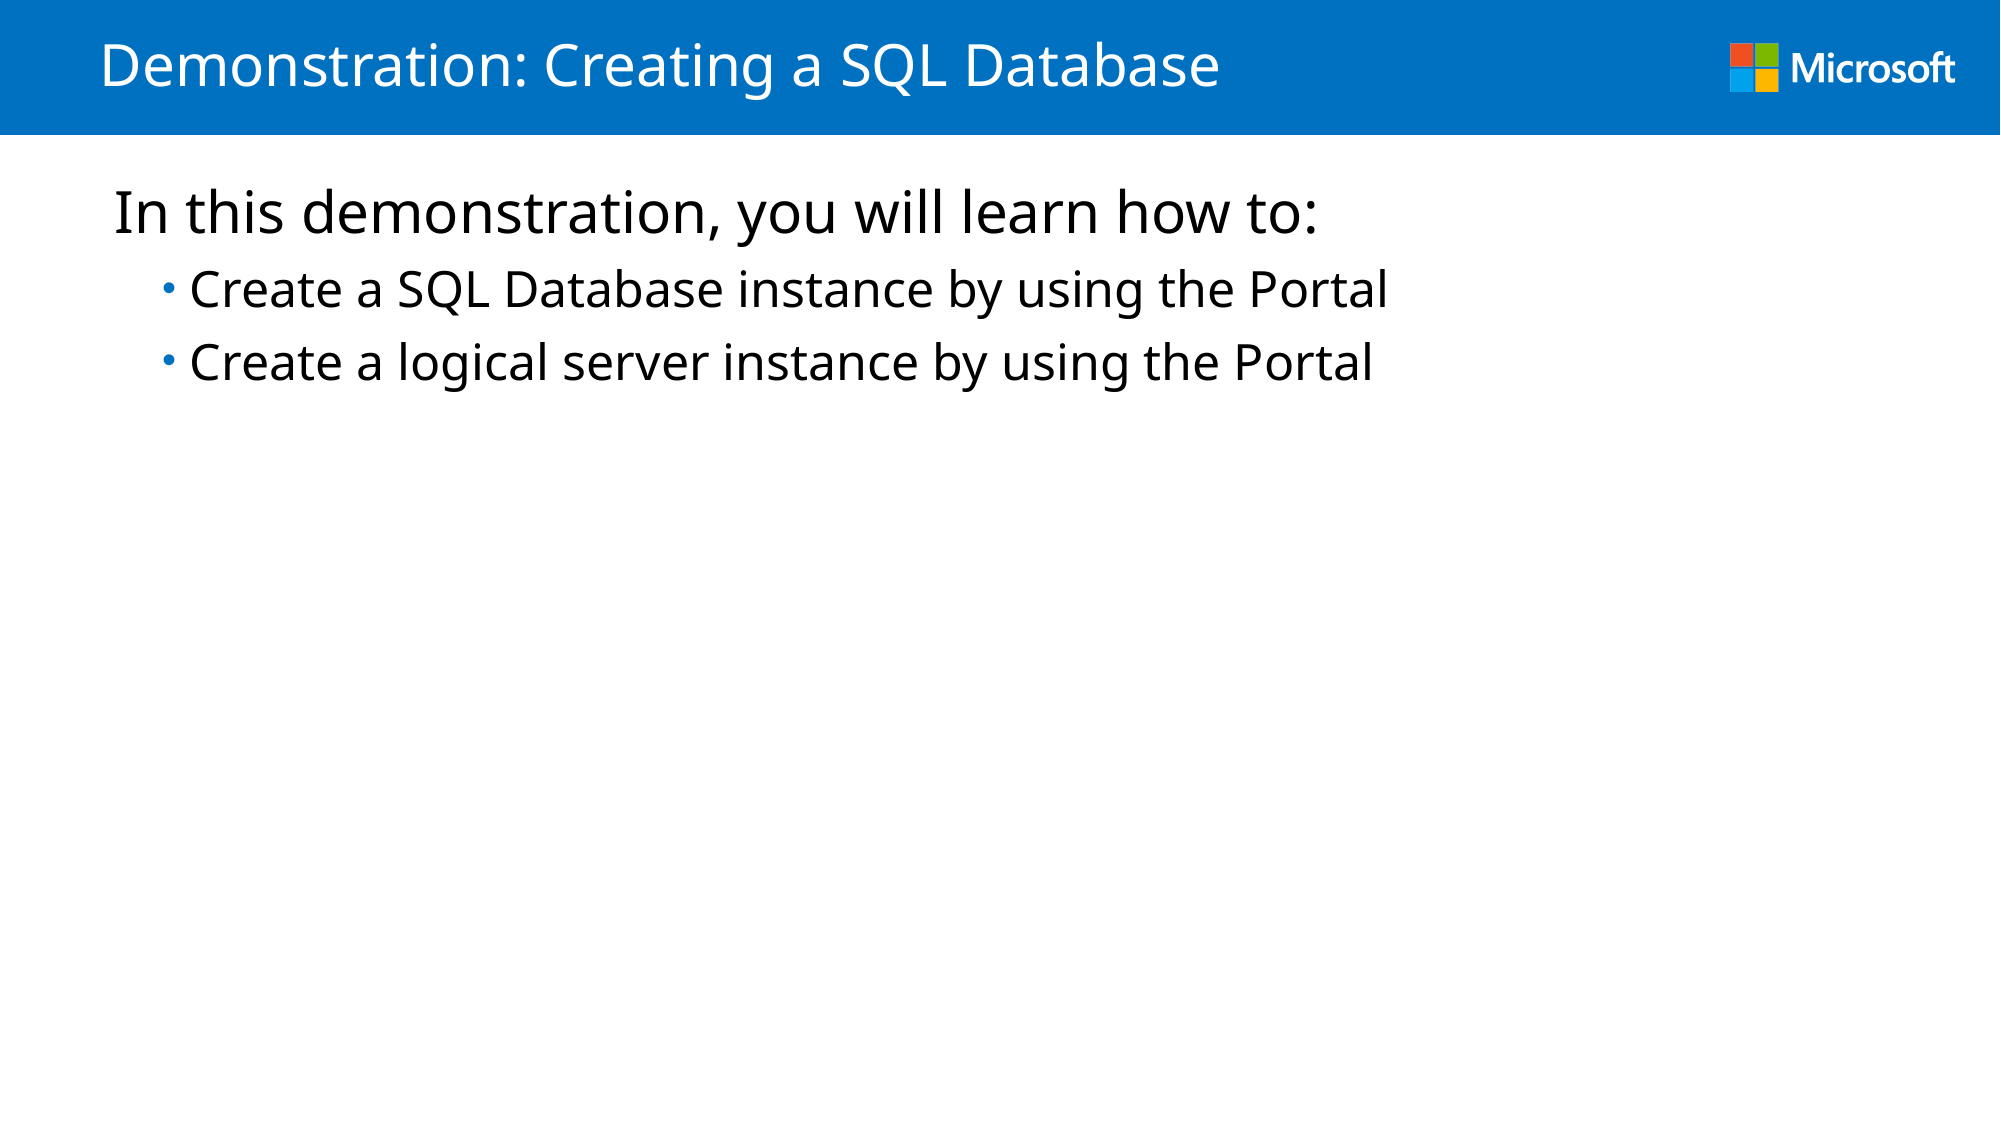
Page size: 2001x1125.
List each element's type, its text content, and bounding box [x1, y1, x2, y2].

text_box In this demonstration, you will learn how to: Create a SQL Database instance by using the Portal Create a logical server instance by using the Portal [99, 167, 1432, 1012]
title Demonstration: Creating a SQL Database [99, 0, 1901, 136]
picture [1901, 14, 1986, 121]
